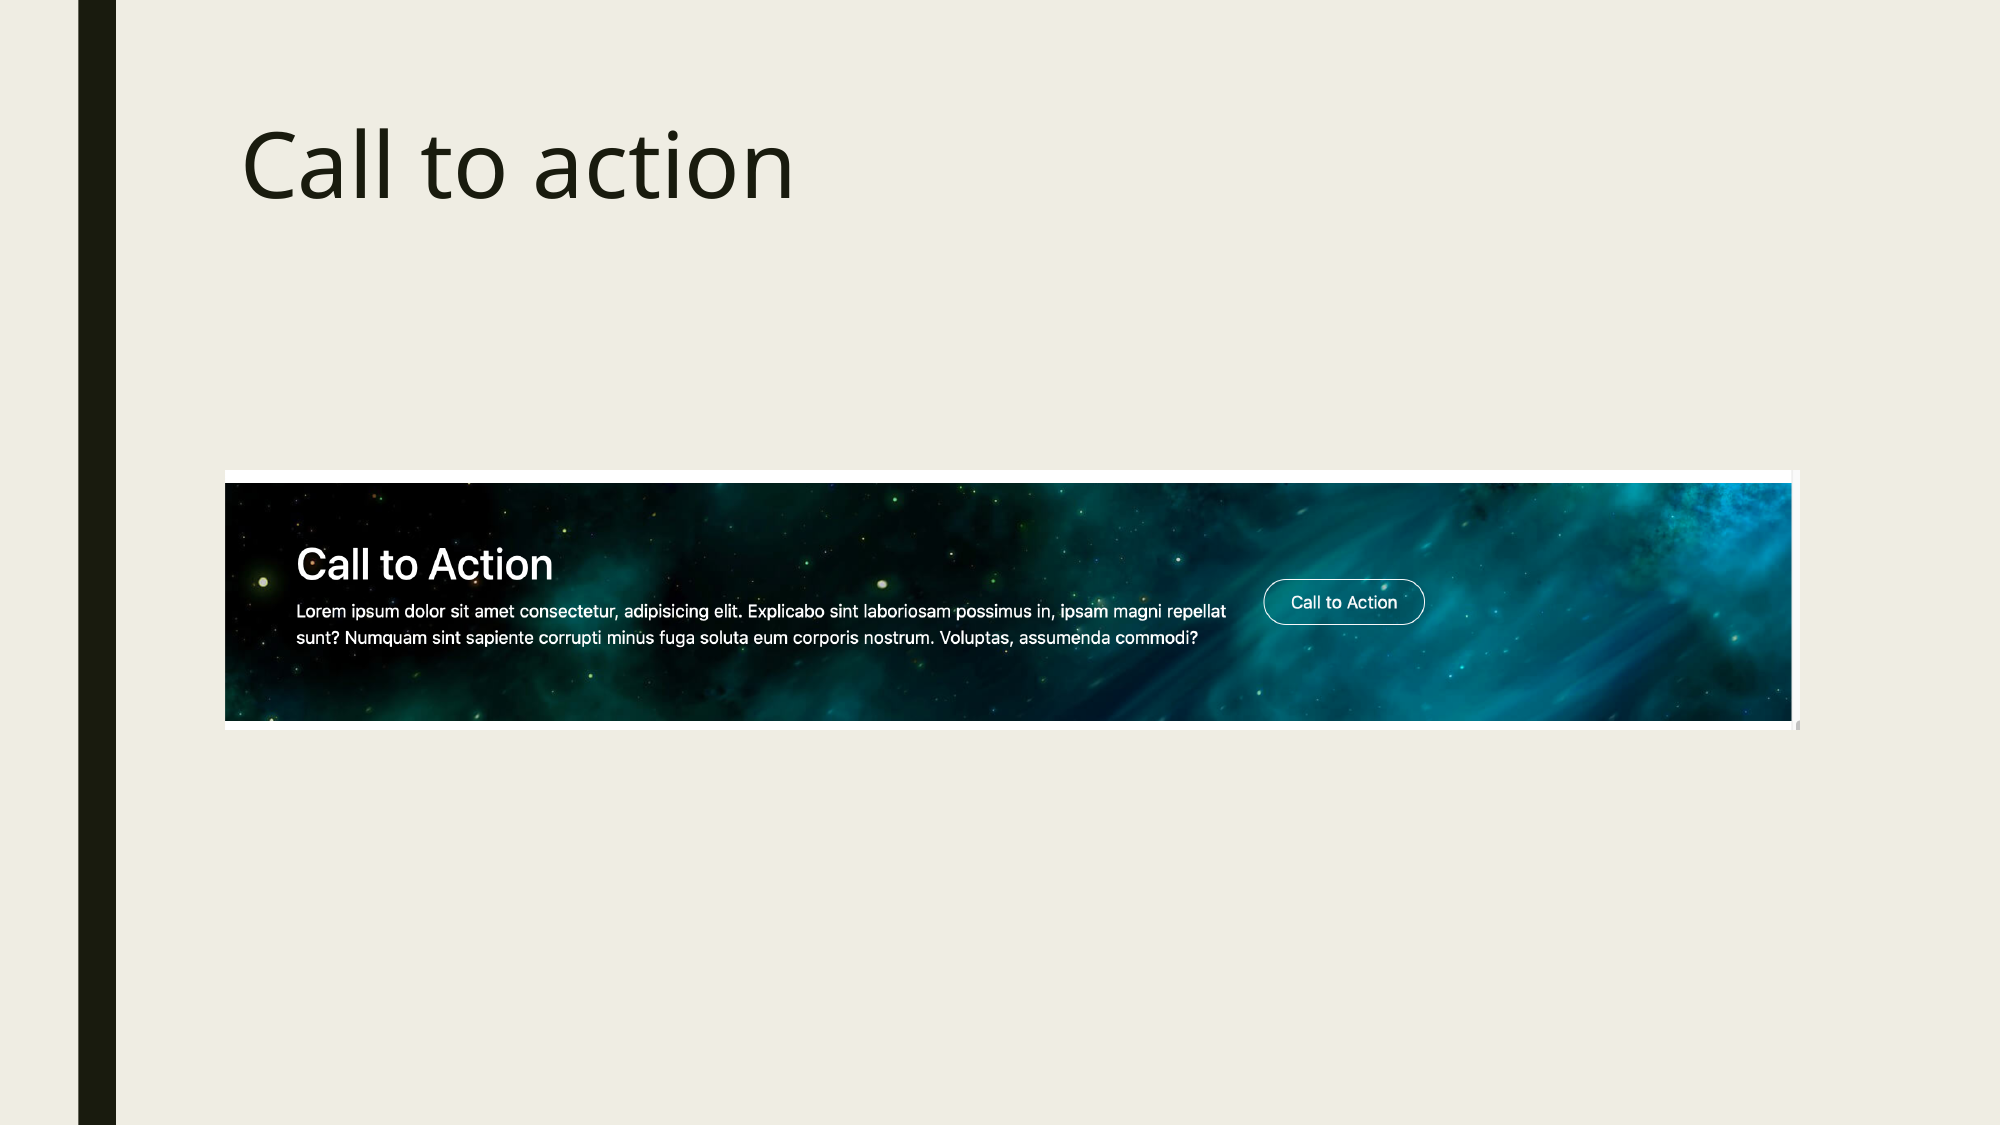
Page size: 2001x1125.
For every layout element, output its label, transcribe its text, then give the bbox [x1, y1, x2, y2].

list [224, 470, 1800, 730]
title Call to action [225, 112, 1800, 238]
